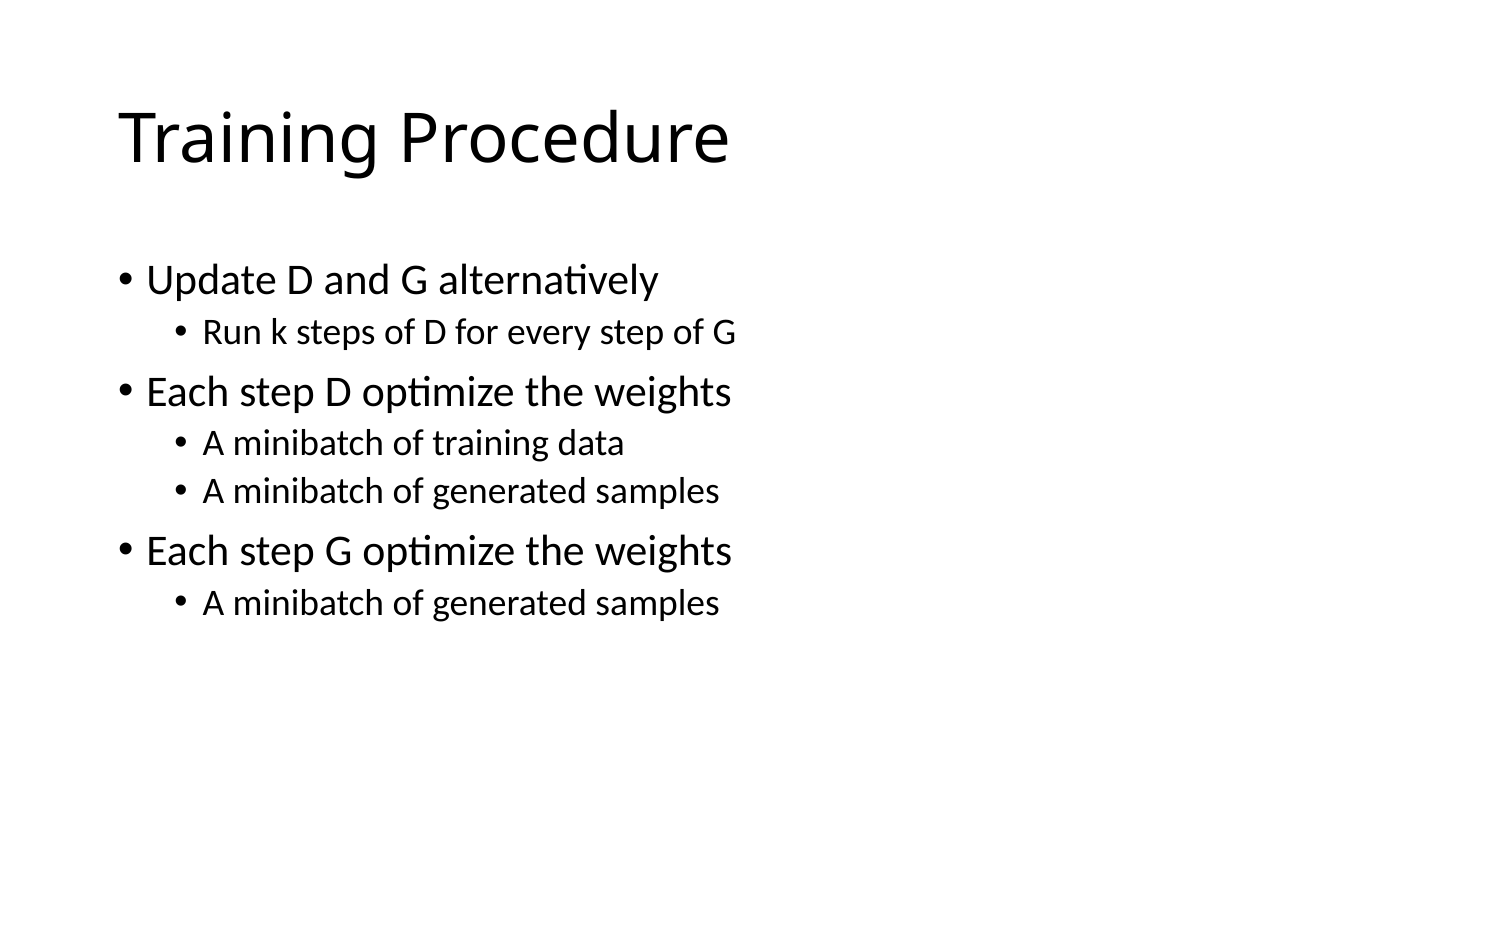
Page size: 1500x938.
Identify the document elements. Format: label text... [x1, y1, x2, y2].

list Update D and G alternatively Run k steps of D for every step of G Each step D optimize the weights A minibatch of training data A minibatch of generated samples Each step G optimize the weights A minibatch of generated samples [103, 249, 1397, 845]
title Training Procedure [103, 49, 1397, 232]
